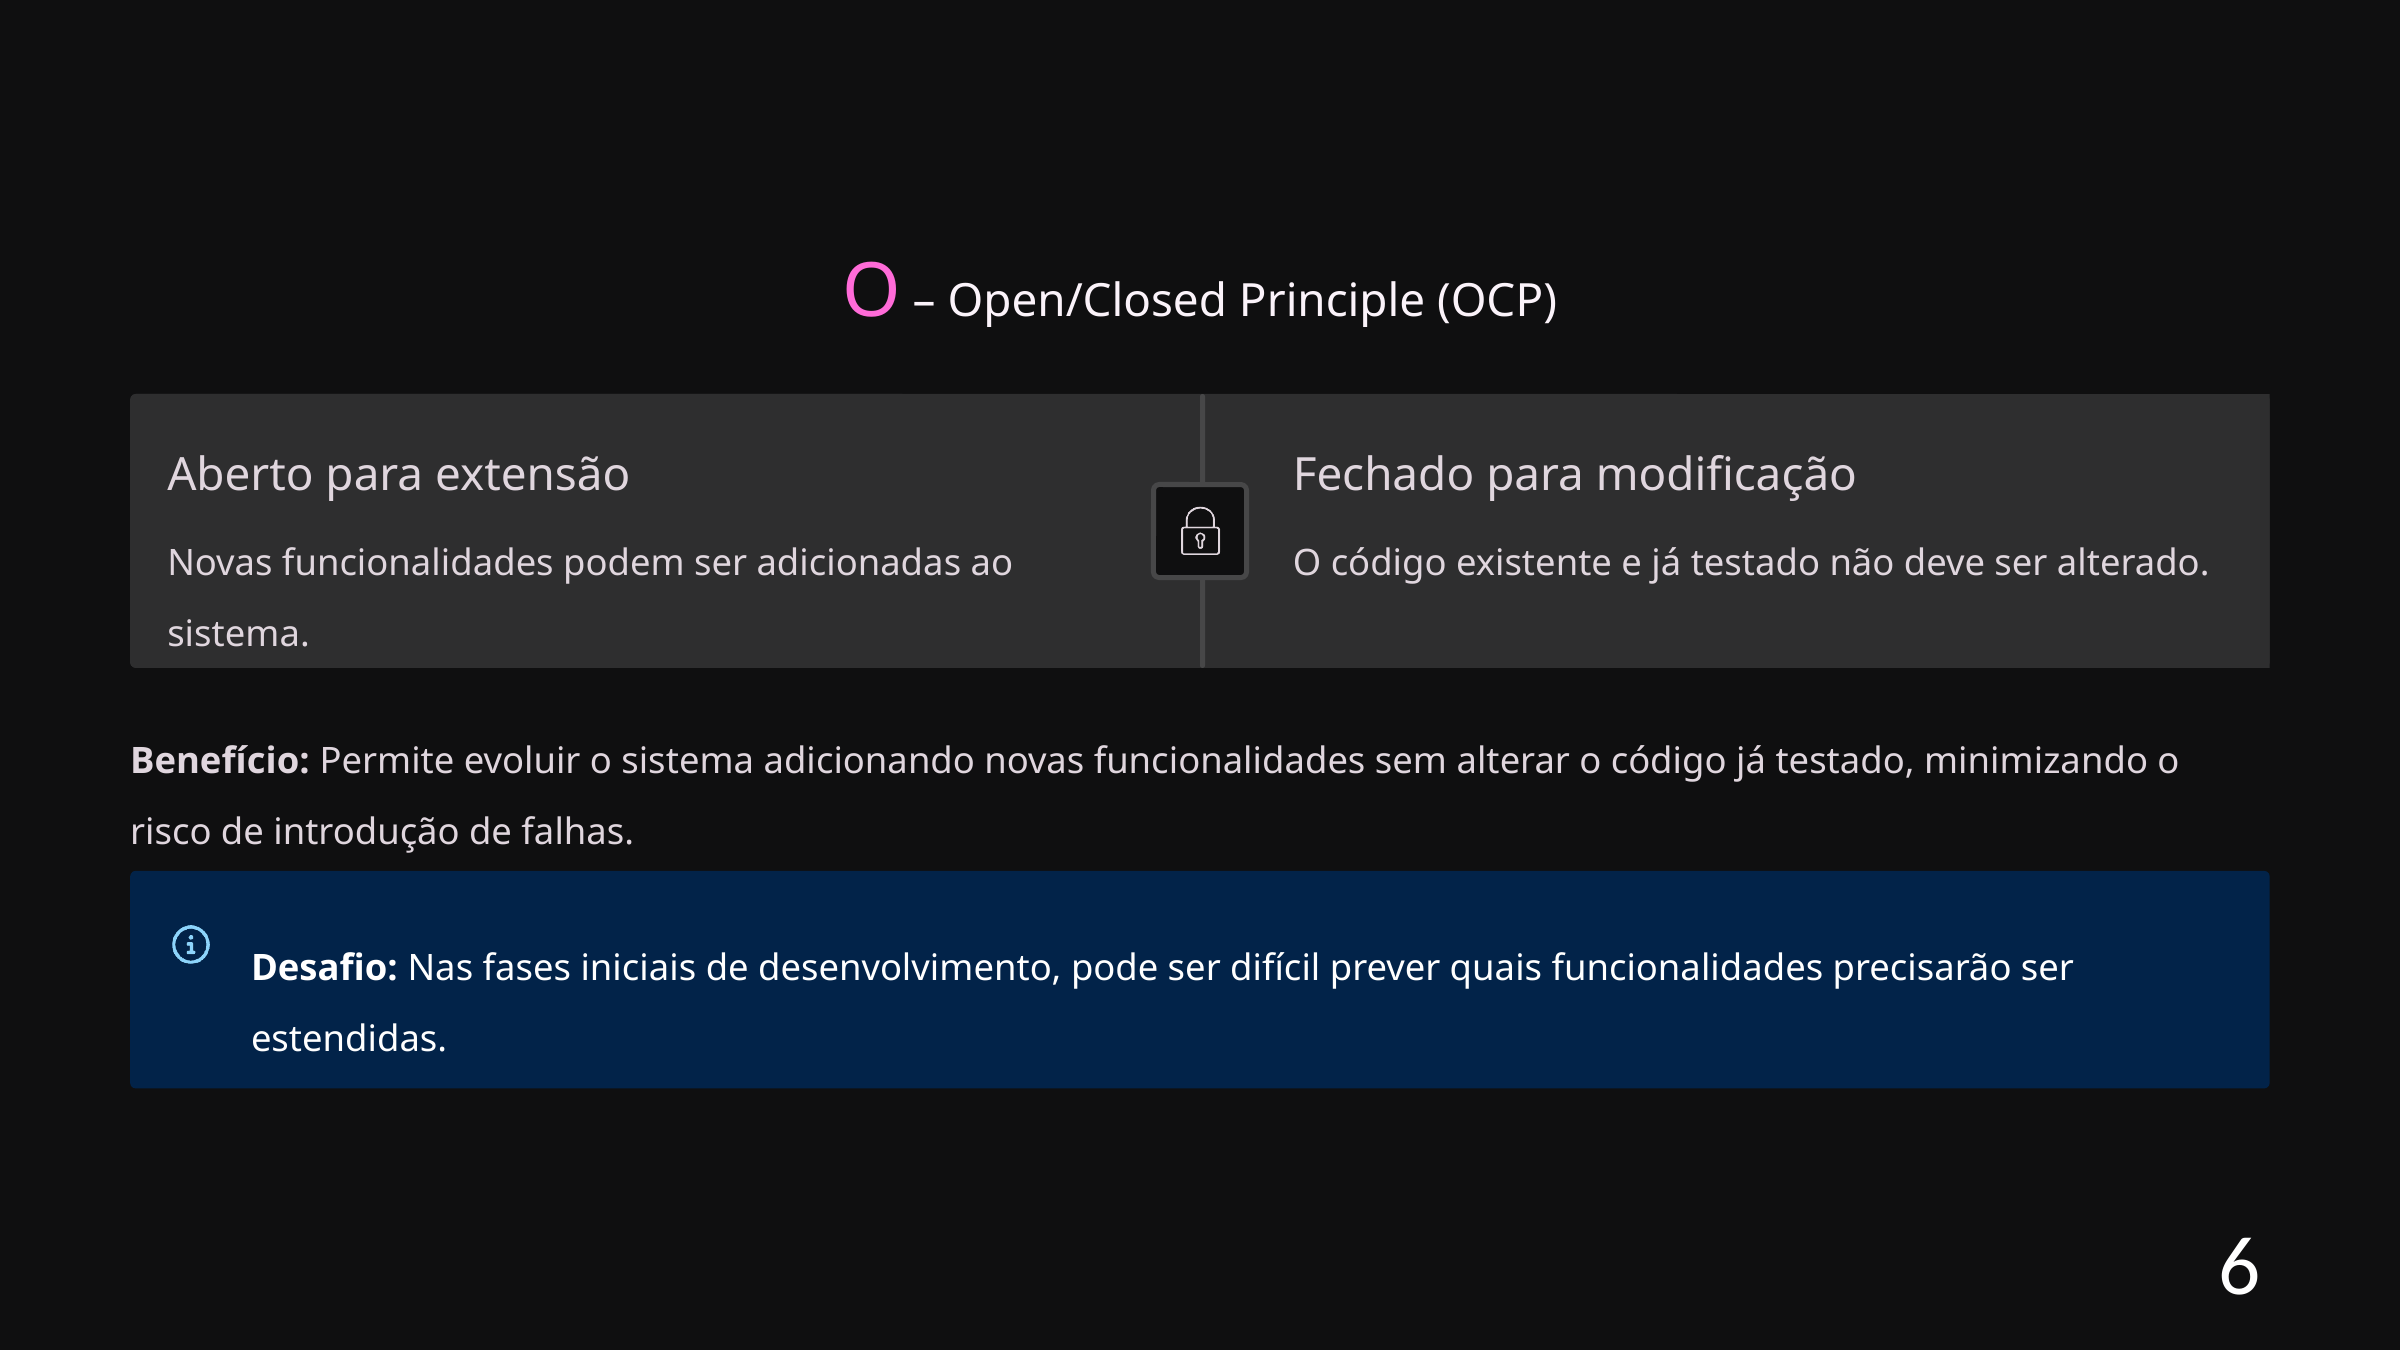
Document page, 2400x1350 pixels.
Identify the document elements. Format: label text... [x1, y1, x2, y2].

picture [167, 925, 215, 964]
text_box Fechado para modificação [1293, 431, 1963, 490]
text_box [1200, 578, 1206, 668]
text_box [130, 870, 2270, 1089]
text_box Benefício: Permite evoluir o sistema adicionando novas funcionalidades sem alterar o código já testado, minimizando o risco de introdução de falhas. [130, 709, 2270, 829]
text_box O – Open/Closed Principle (OCP) [767, 261, 1633, 320]
text_box O código existente e já testado não deve ser alterado. [1292, 511, 2233, 572]
text_box Desafio: Nas fases iniciais de desenvolvimento, pode ser difícil prever quais funcionalidades precisarão ser estendidas. [251, 917, 2233, 1037]
text_box 6 [1947, 1154, 2400, 1350]
text_box [1153, 484, 1247, 578]
picture [1176, 501, 1224, 561]
text_box [1205, 394, 2270, 668]
text_box Novas funcionalidades podem ser adicionadas ao sistema. [167, 511, 1107, 631]
text_box [130, 393, 1200, 668]
text_box Aberto para extensão [167, 431, 726, 490]
text_box [1200, 394, 1206, 484]
